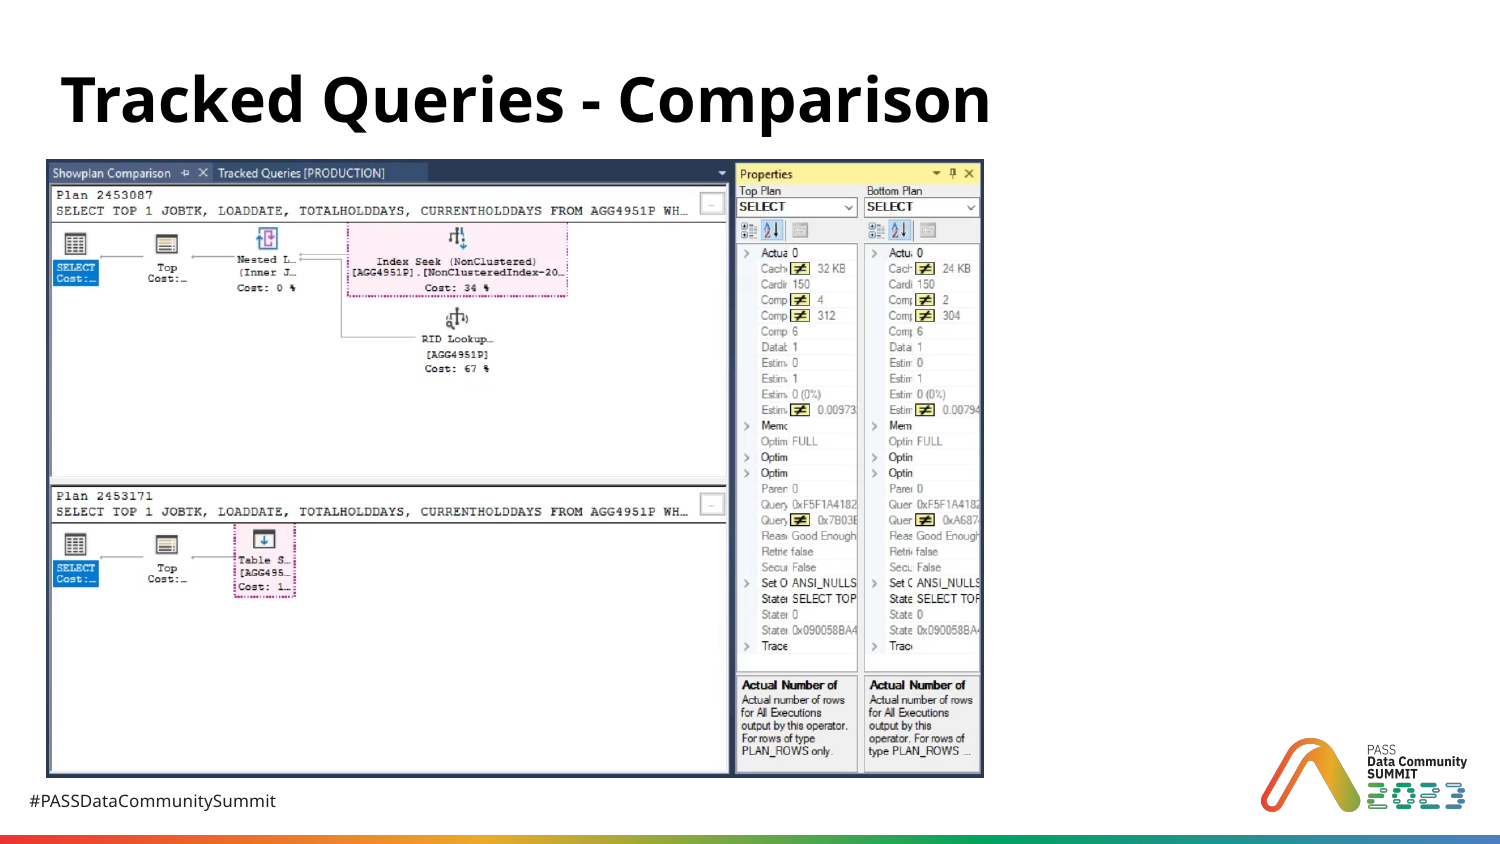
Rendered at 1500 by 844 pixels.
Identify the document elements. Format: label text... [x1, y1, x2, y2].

picture [1261, 738, 1467, 812]
title Tracked Queries - Comparison [45, 60, 1205, 224]
picture [46, 159, 984, 778]
picture [0, 835, 1500, 844]
